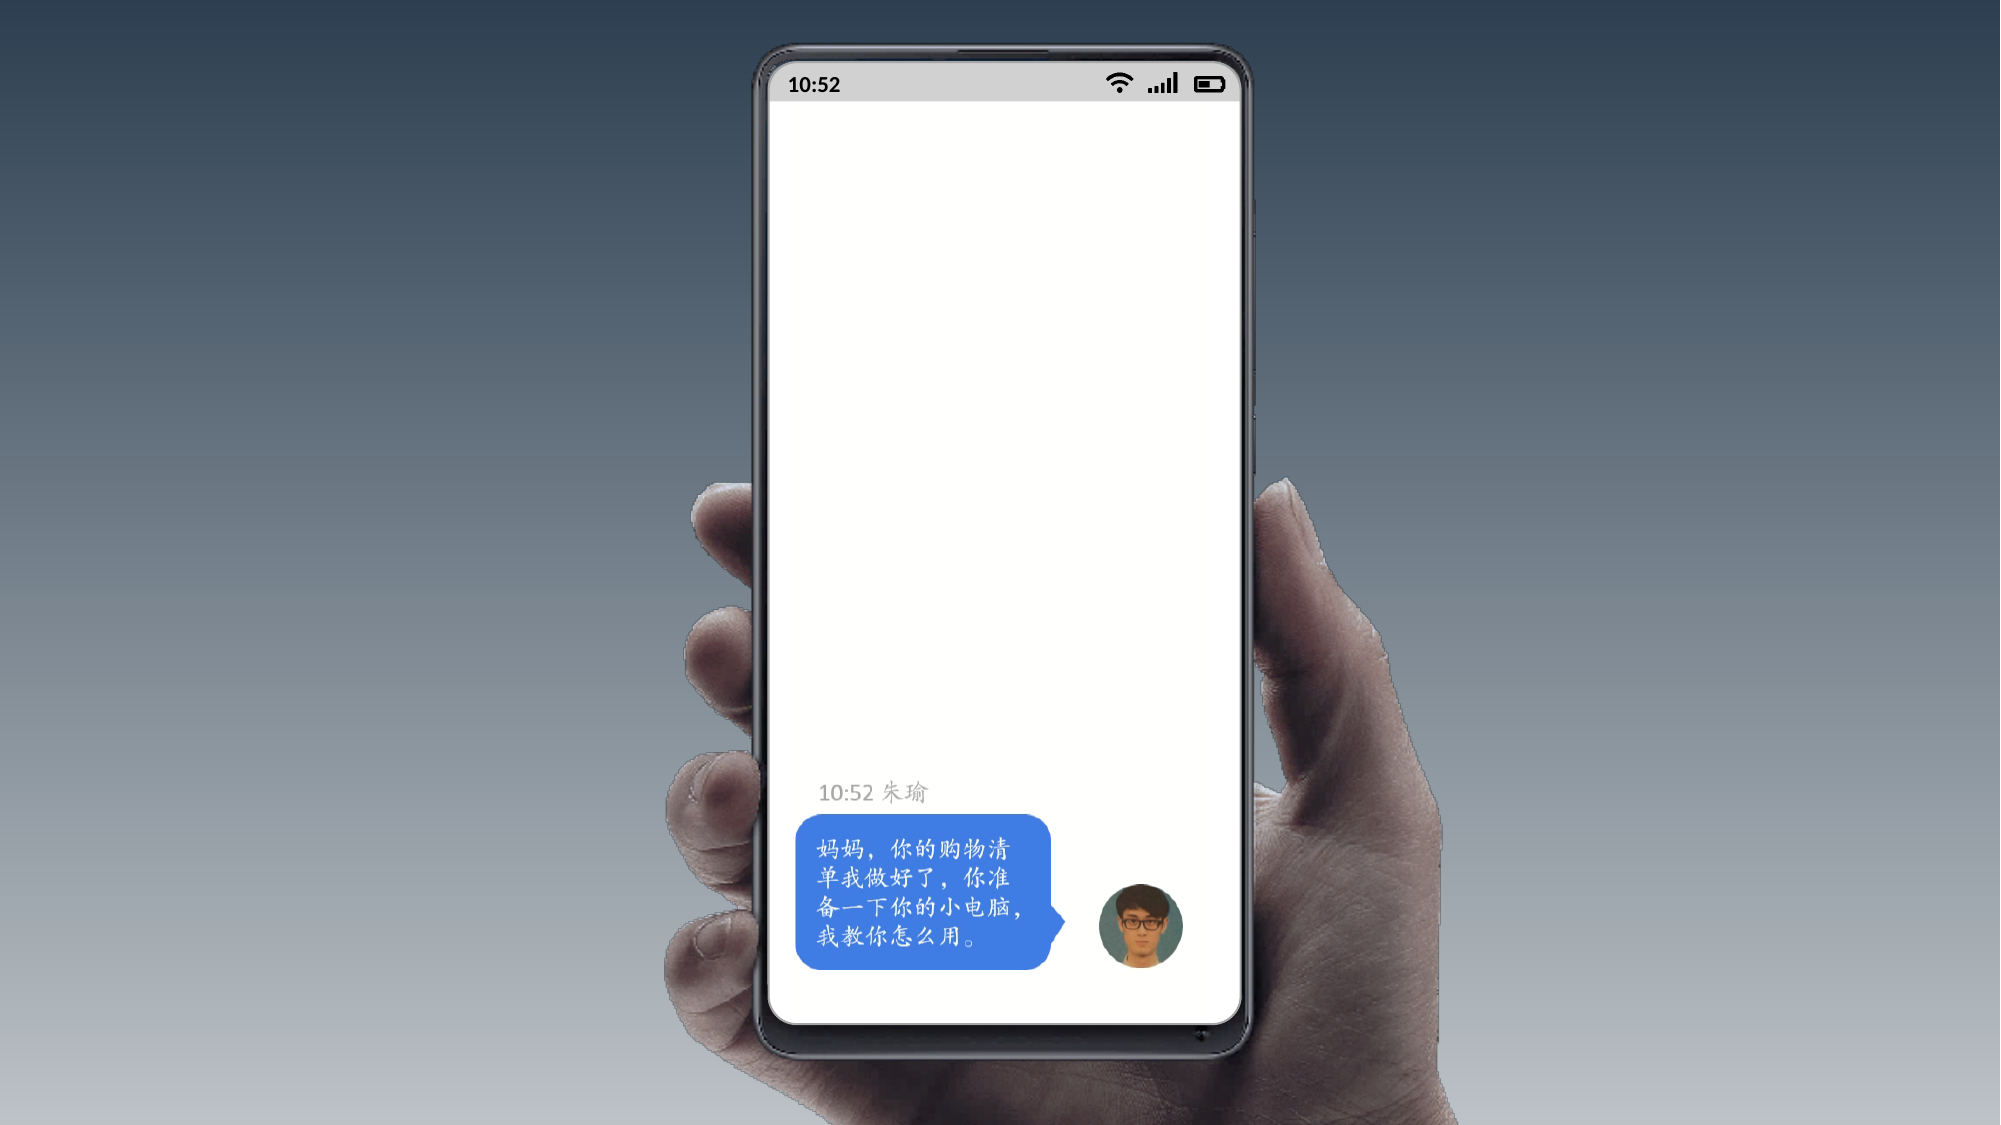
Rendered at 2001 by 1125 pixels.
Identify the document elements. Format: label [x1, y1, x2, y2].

picture [663, 40, 1535, 1125]
text_box [788, 107, 1212, 1018]
